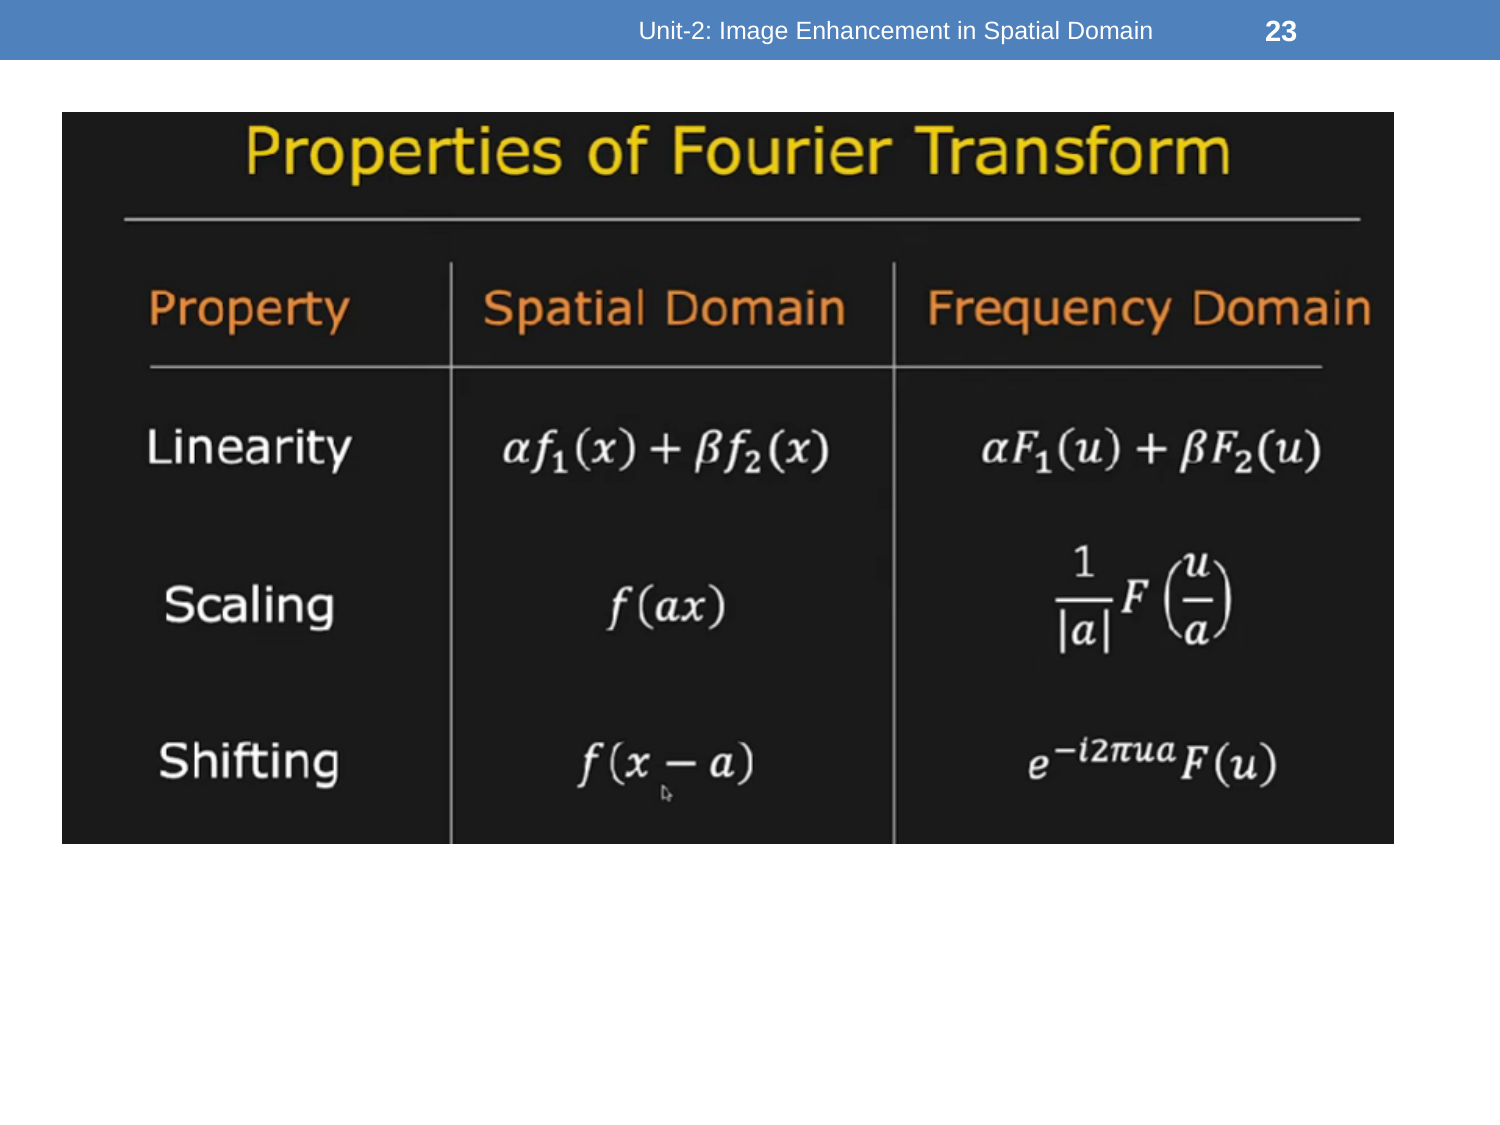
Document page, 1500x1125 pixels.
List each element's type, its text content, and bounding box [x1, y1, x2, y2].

footer Unit-2: Image Enhancement in Spatial Domain [562, 3, 1238, 57]
picture [62, 112, 1394, 844]
slide_number 23 [1250, 3, 1425, 57]
